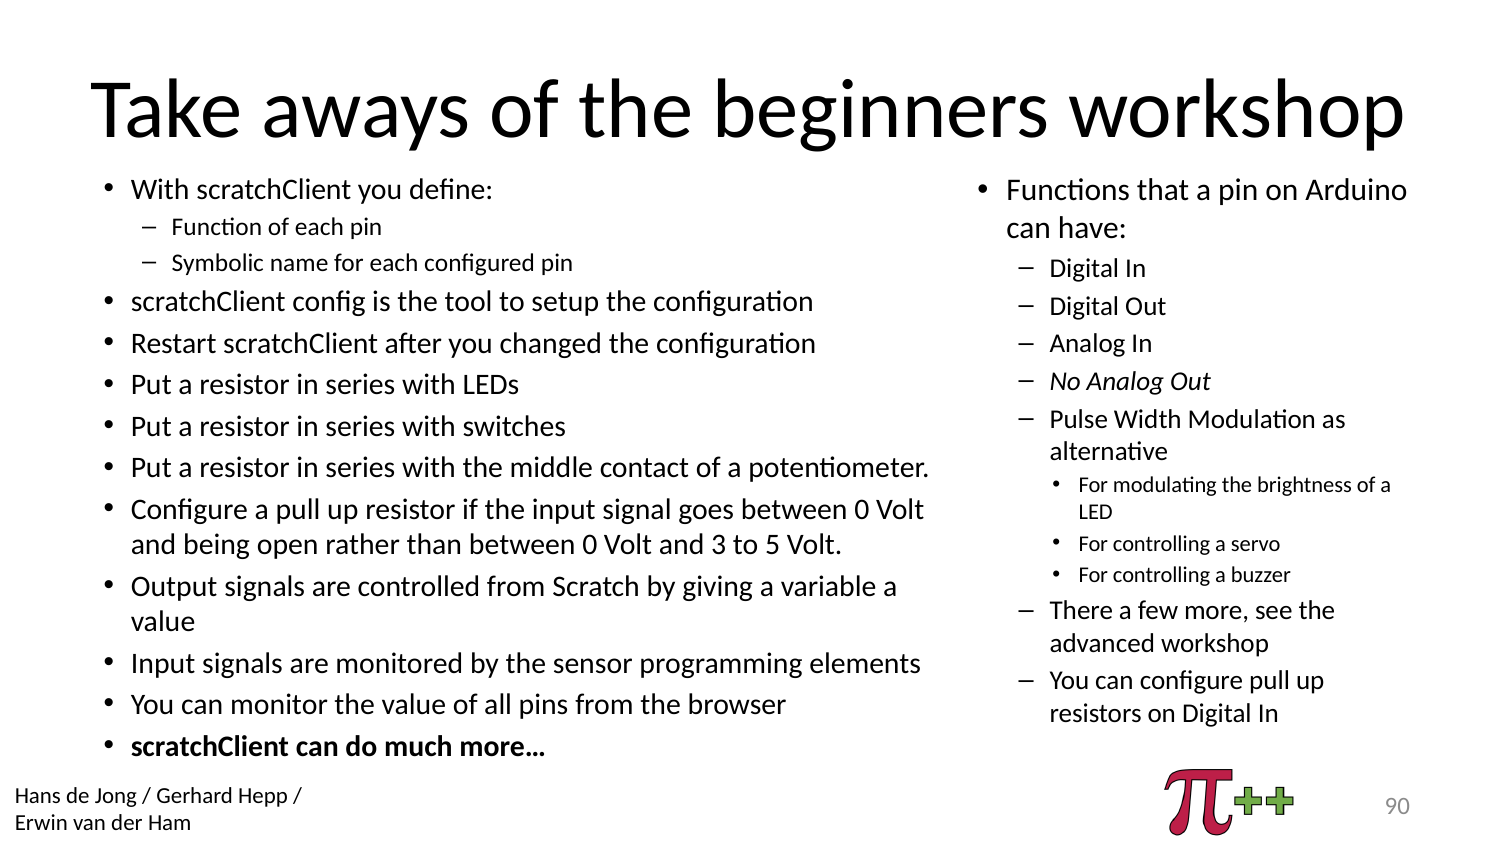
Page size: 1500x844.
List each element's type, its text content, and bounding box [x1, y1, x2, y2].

title Take aways of the beginners workshop [75, 33, 1425, 175]
slide_number 90 [1340, 782, 1425, 827]
picture [1163, 768, 1294, 836]
list Functions that a pin on Arduino can have: Digital In Digital Out Analog In No Analog Out Pulse Width Modulation as alternative For modulating the brightness of a LED For controlling a servo For controlling a buzzer There a few more, see the advanced workshop You can configure pull up resistors on Digital In [963, 161, 1437, 741]
list With scratchClient you define: Function of each pin Symbolic name for each configured pin scratchClient config is the tool to setup the configuration Restart scratchClient after you changed the configuration Put a resistor in series with LEDs Put a resistor in series with switches Put a resistor in series with the middle contact of a potentiometer. Configure a pull up resistor if the input signal goes between 0 Volt and being open rather than between 0 Volt and 3 to 5 Volt. Output signals are controlled from Scratch by giving a variable a value Input signals are monitored by the sensor programming elements You can monitor the value of all pins from the browser scratchClient can do much more… [88, 161, 963, 777]
